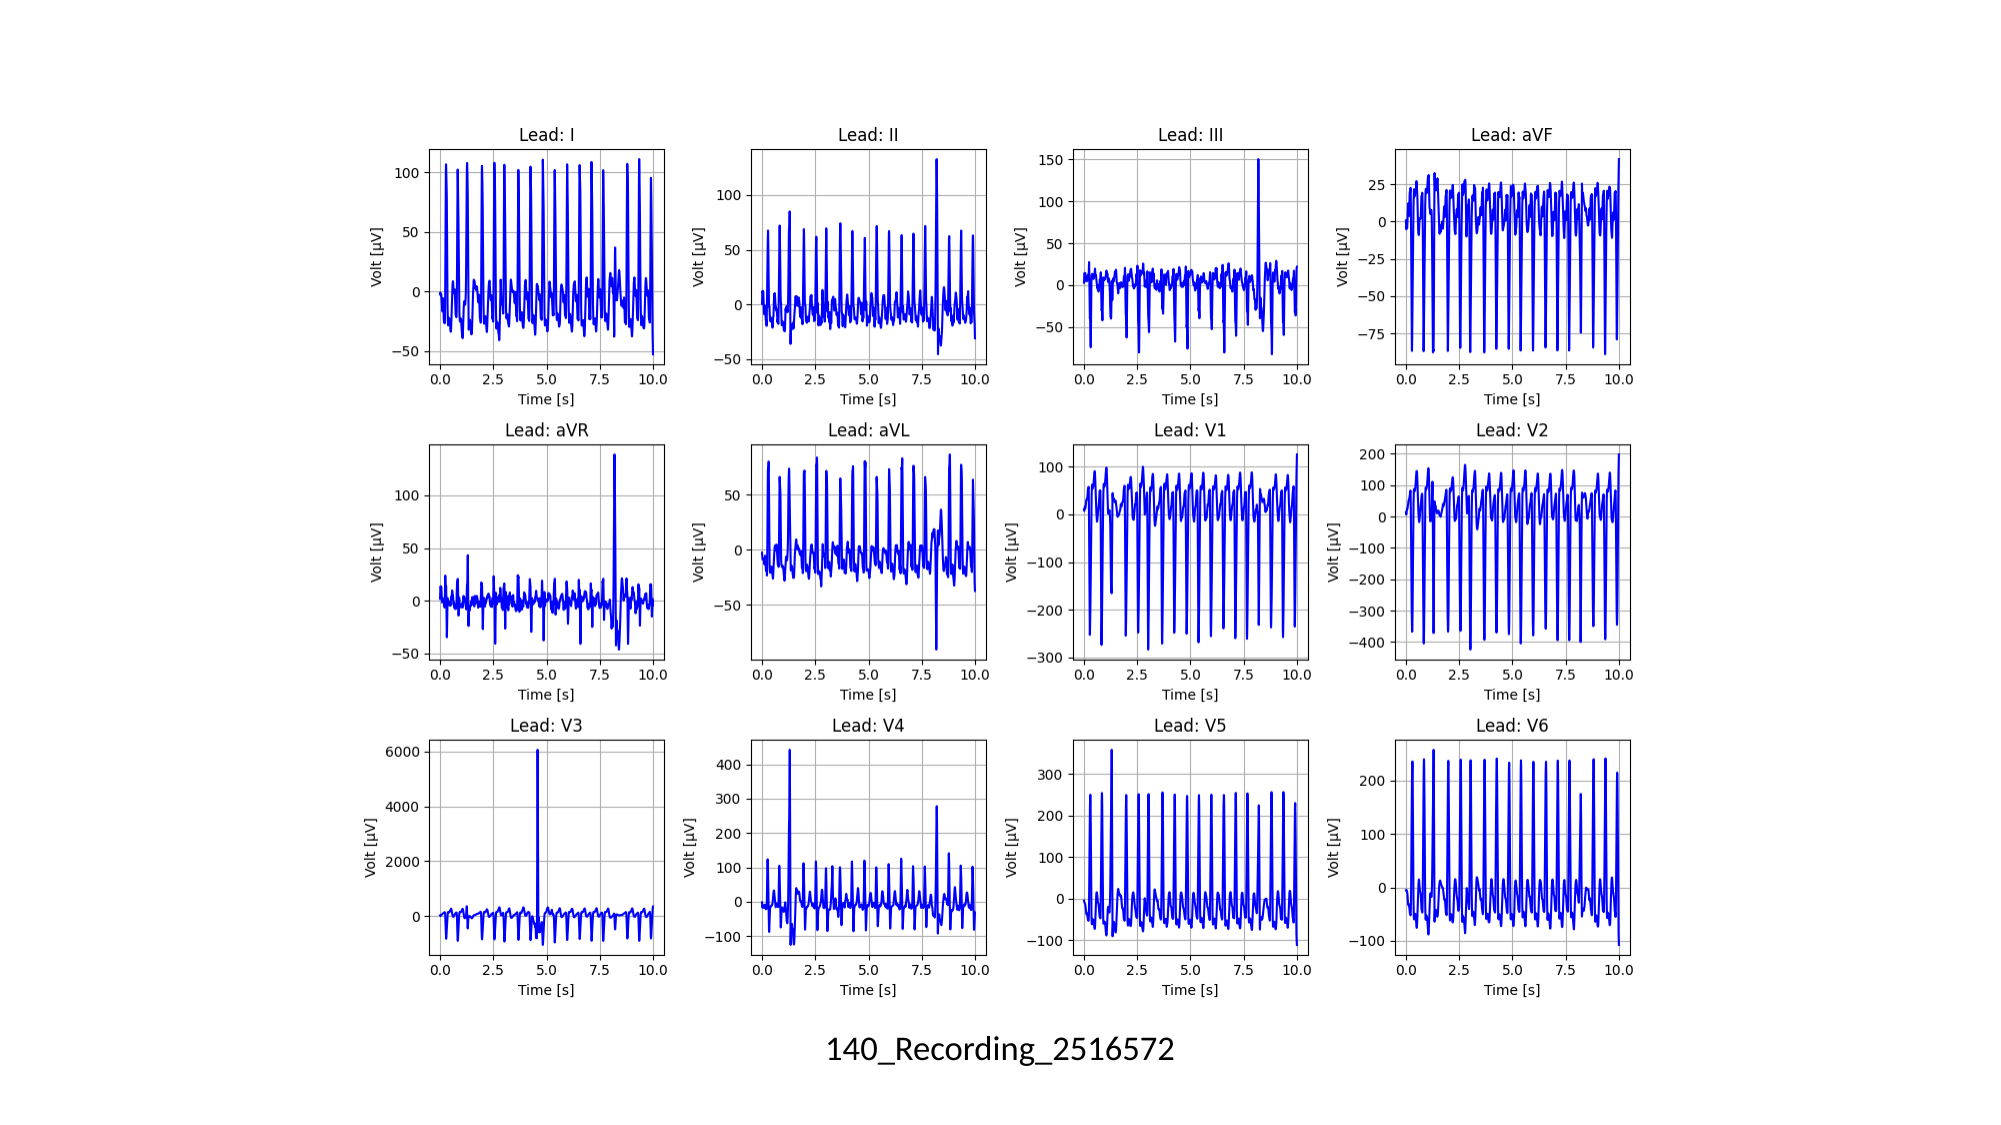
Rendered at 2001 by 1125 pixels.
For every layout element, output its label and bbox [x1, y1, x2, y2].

text_box [349, 112, 1650, 1075]
